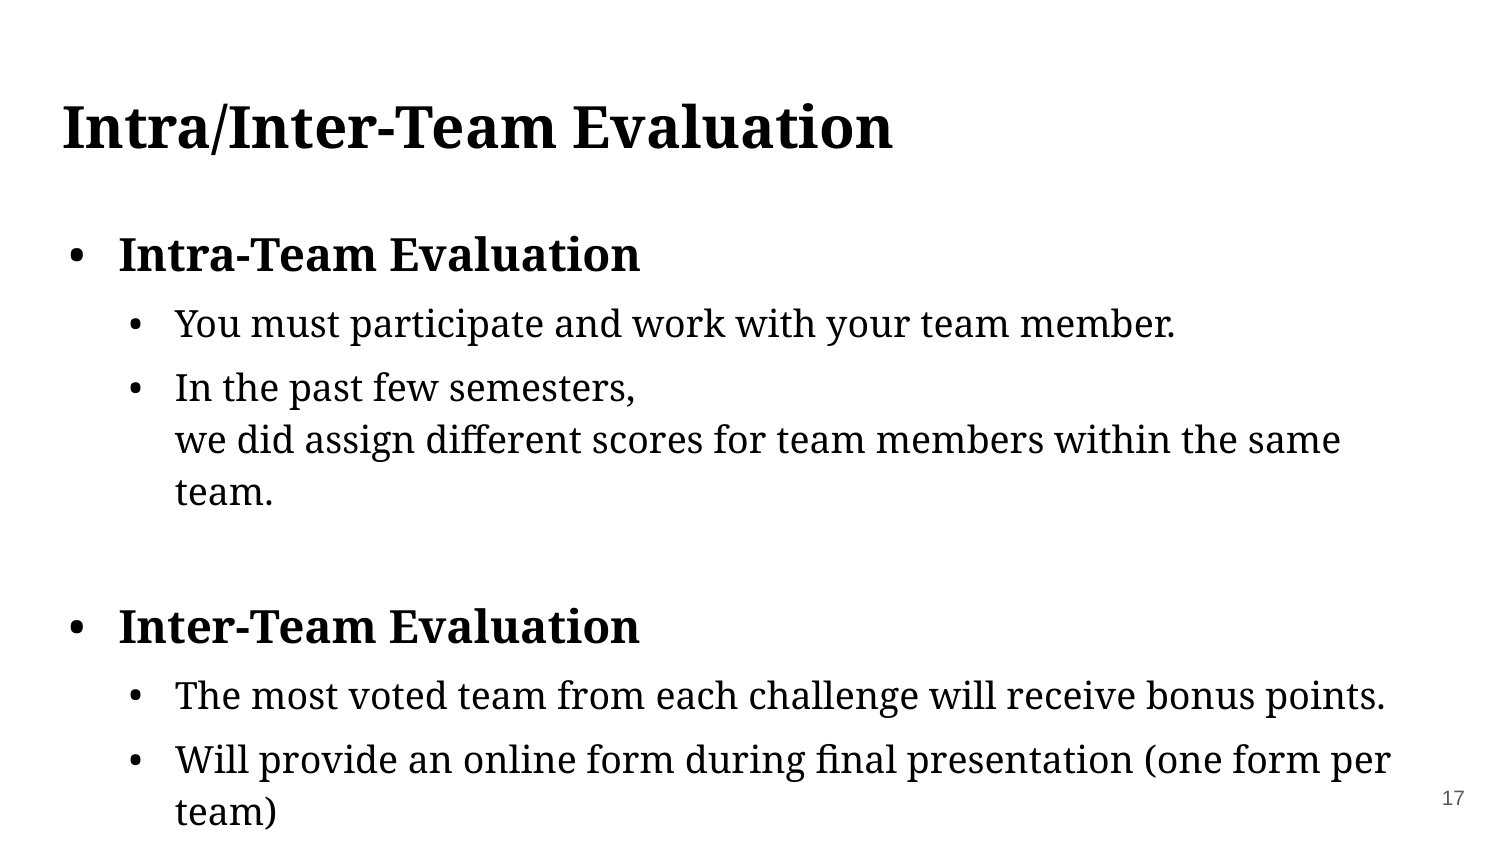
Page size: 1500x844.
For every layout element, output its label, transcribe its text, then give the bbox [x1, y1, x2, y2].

text_box Intra-Team Evaluation You must participate and work with your team member. In the past few semesters, we did assign different scores for team members within the same team. Inter-Team Evaluation The most voted team from each challenge will receive bonus points. Will provide an online form during final presentation (one form per team) [51, 212, 1423, 779]
title Intra/Inter-Team Evaluation [51, 72, 1449, 167]
slide_number ‹#› [1389, 764, 1480, 830]
